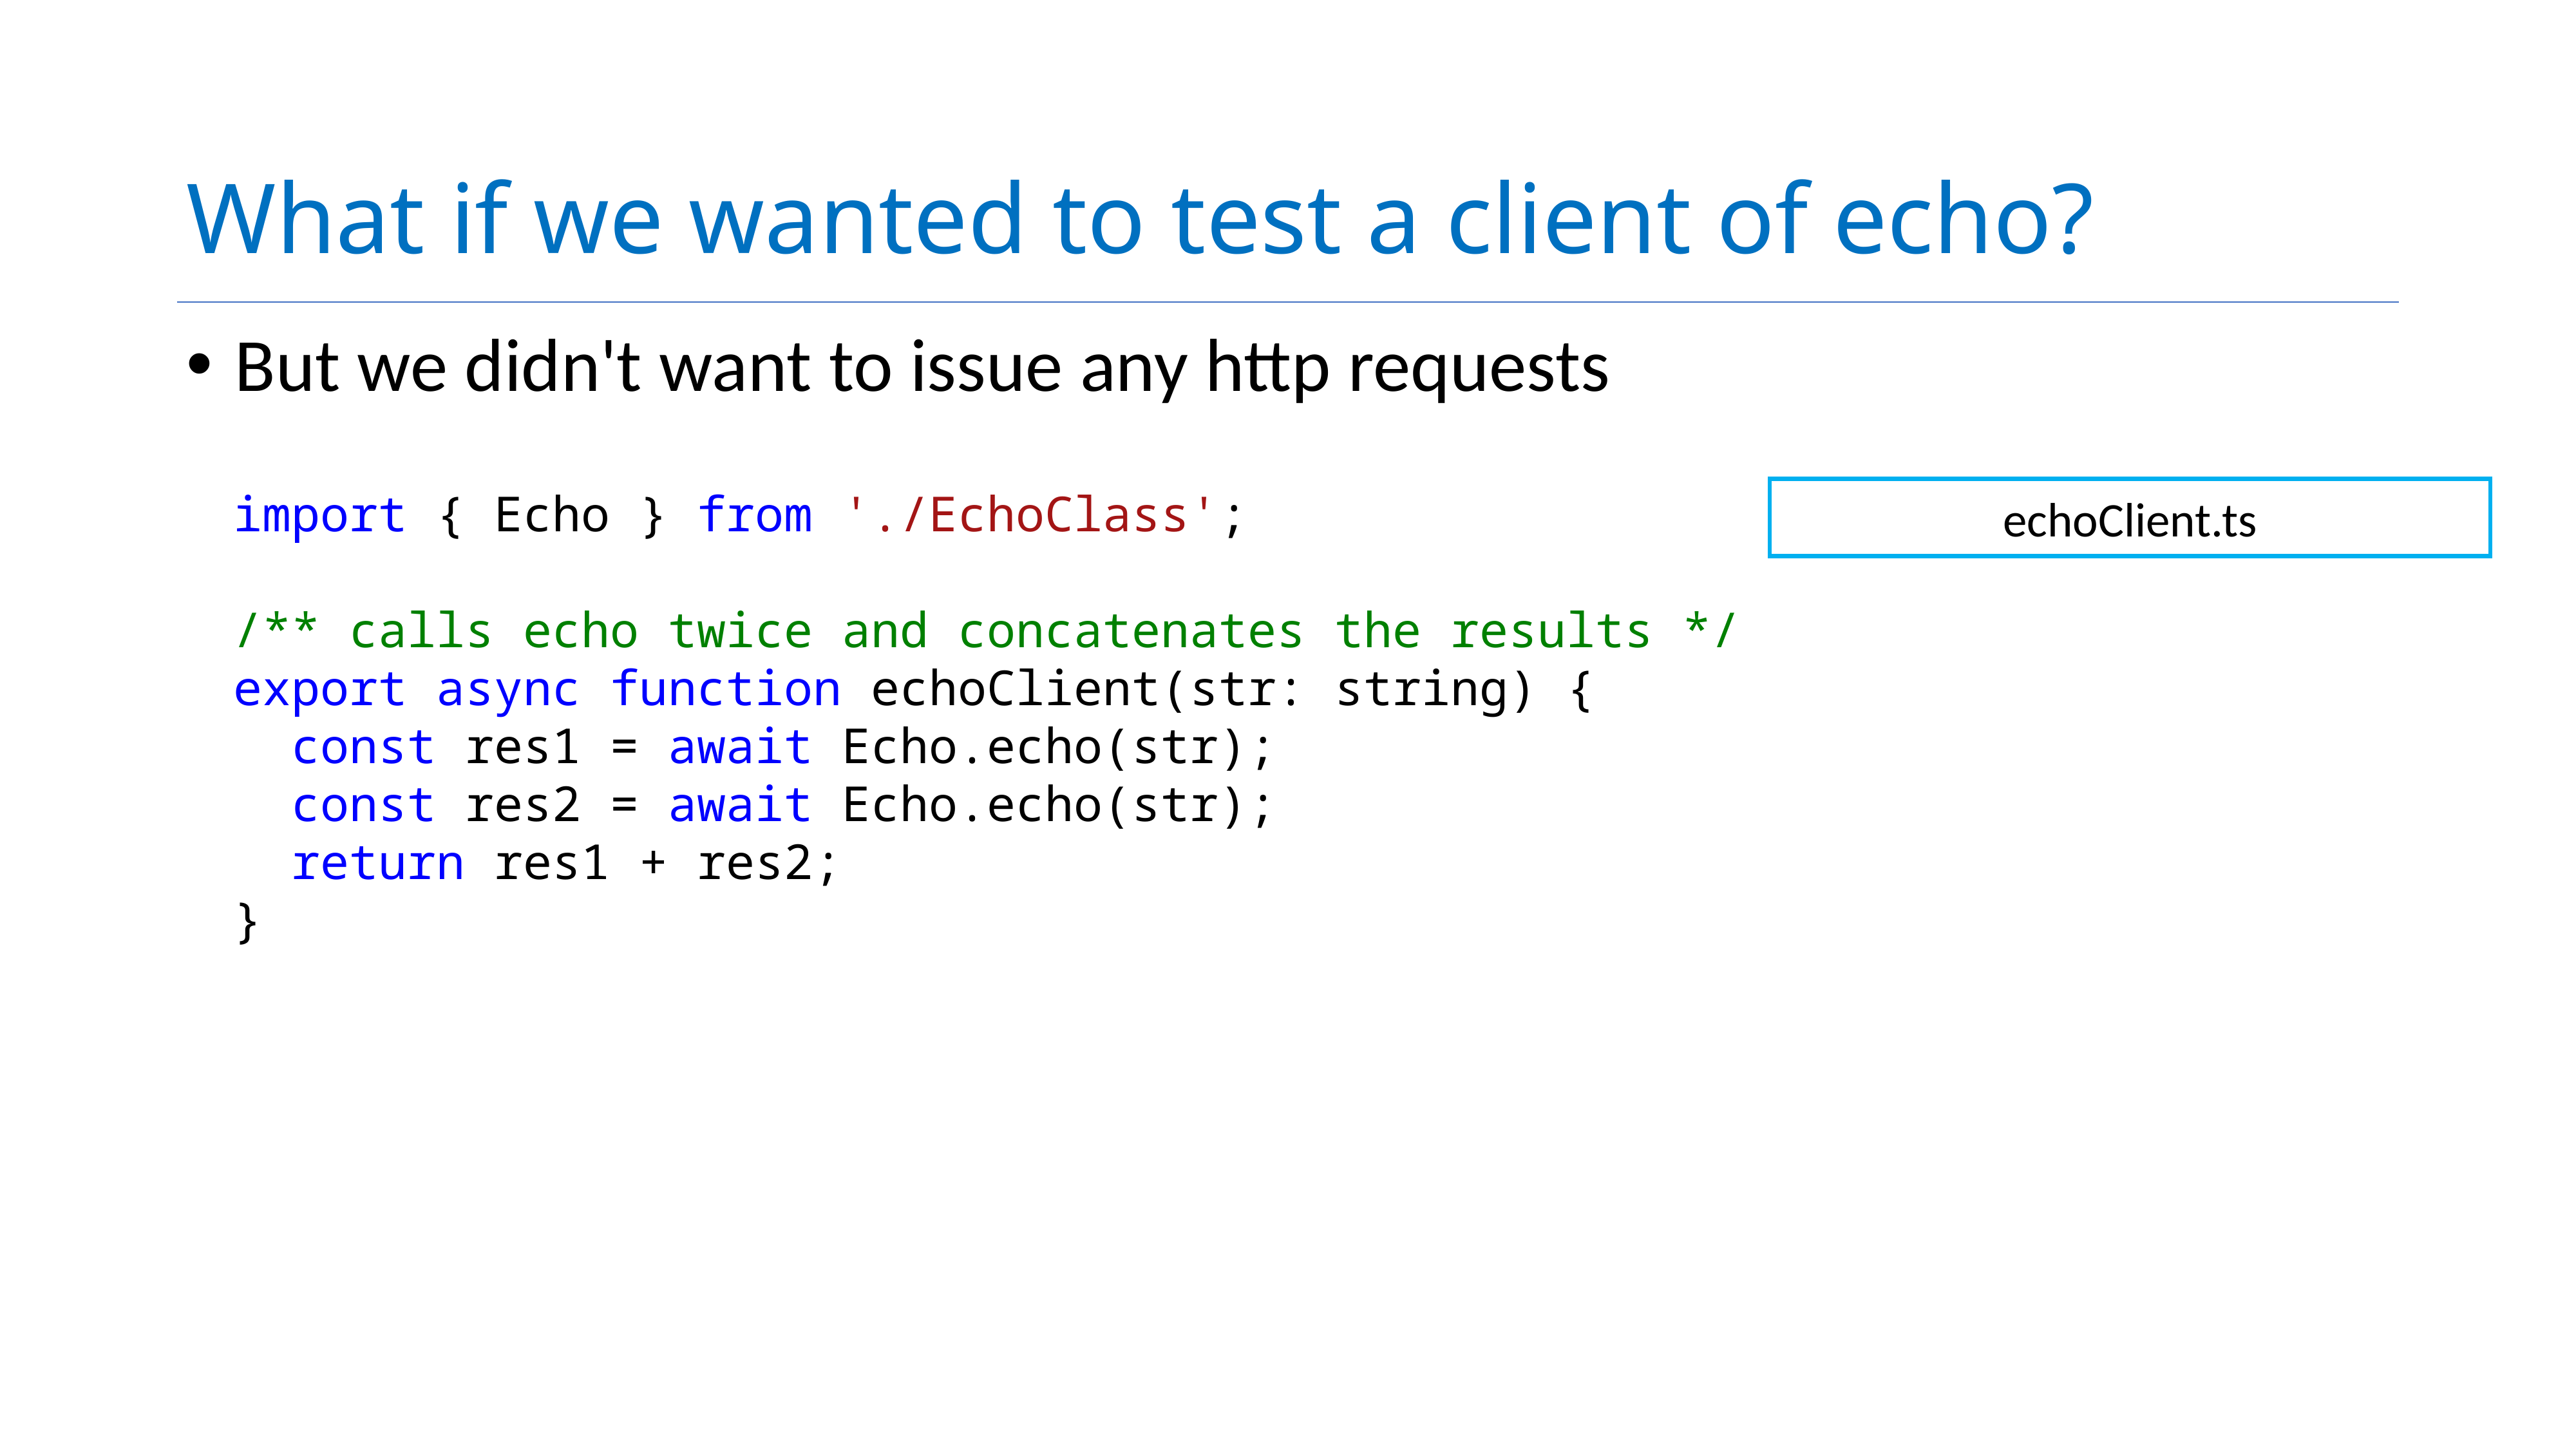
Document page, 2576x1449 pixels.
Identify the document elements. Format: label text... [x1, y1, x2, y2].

text_box echoClient.ts [1770, 478, 2491, 556]
title What if we wanted to test a client of echo? [176, 3, 2400, 285]
list But we didn't want to issue any http requests [176, 316, 1845, 1238]
text_box import { Echo } from './EchoClass'; /** calls echo twice and concatenates the results */ export async function echoClient(str: string) { const res1 = await Echo.echo(str); const res2 = await Echo.echo(str); return res1 + res2; } [224, 478, 1844, 952]
